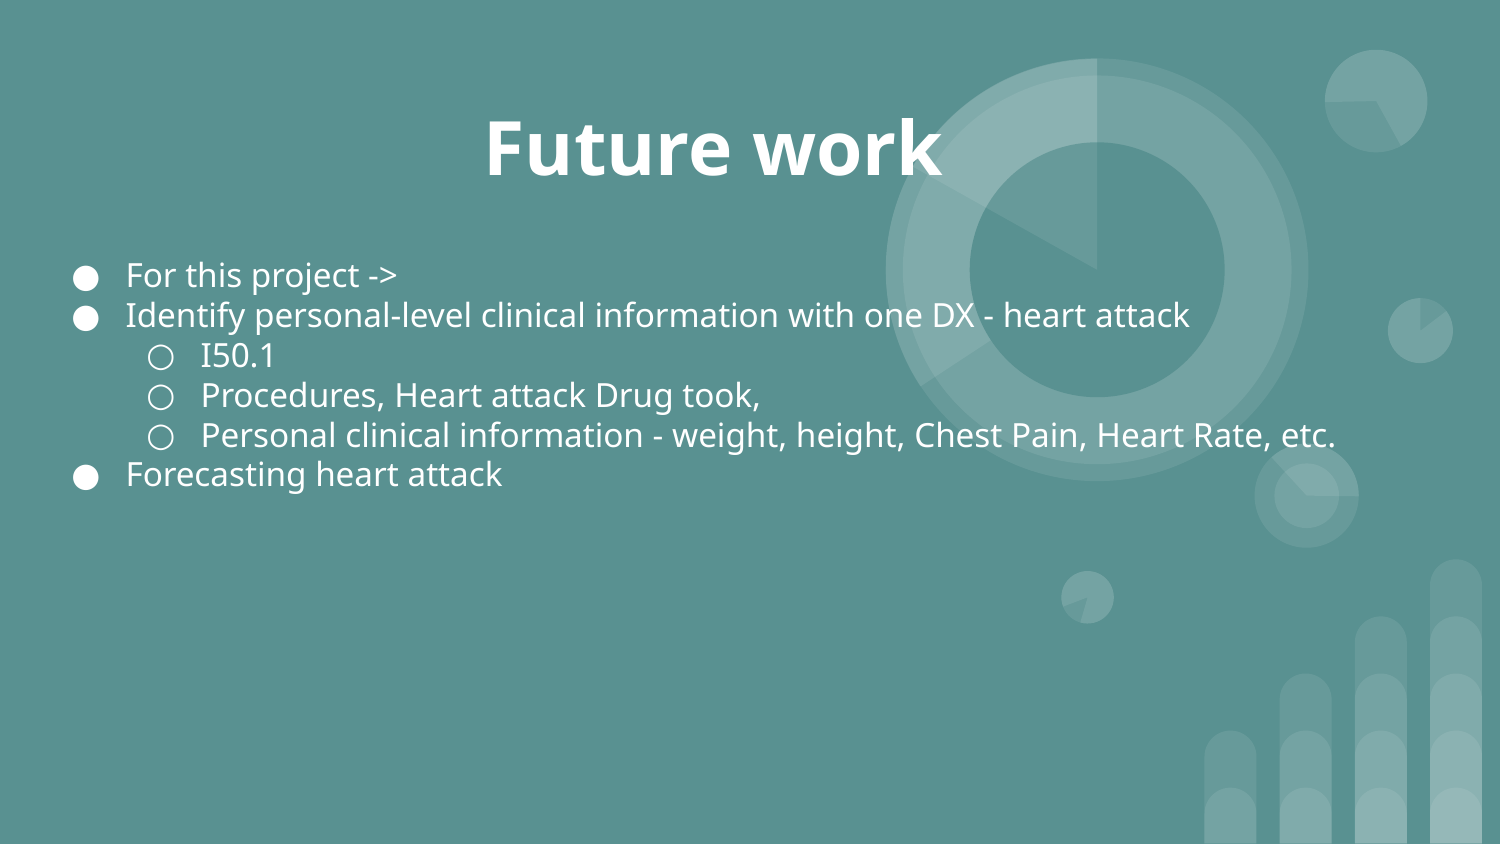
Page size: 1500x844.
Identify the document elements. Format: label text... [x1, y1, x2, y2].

title Future work [11, 62, 1416, 230]
subtitle For this project -> Identify personal-level clinical information with one DX - heart attack I50.1 Procedures, Heart attack Drug took, Personal clinical information - weight, height, Chest Pain, Heart Rate, etc. Forecasting heart attack [35, 239, 1481, 530]
